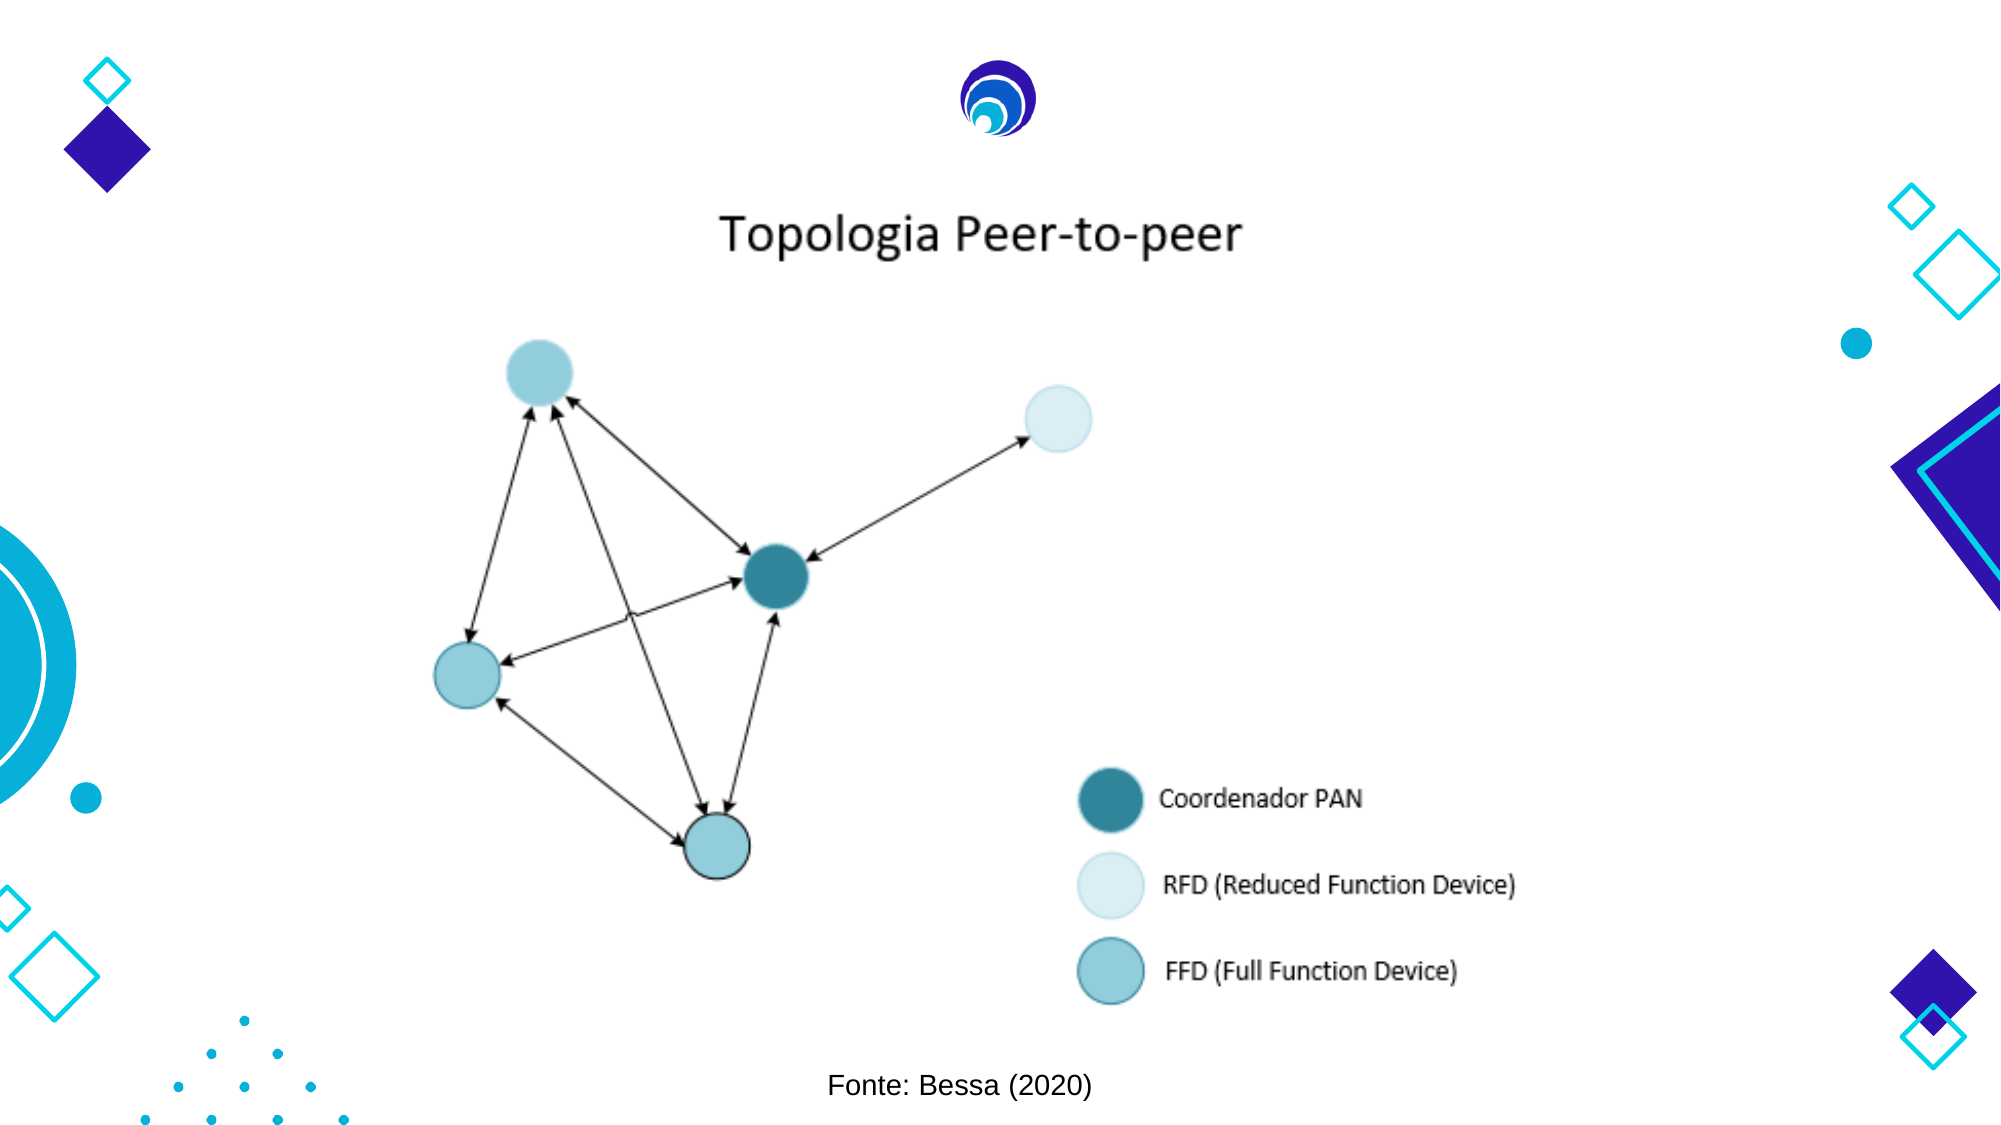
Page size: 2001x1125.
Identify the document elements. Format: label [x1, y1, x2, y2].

picture [15, 976, 94, 1016]
picture [0, 155, 1569, 1125]
picture [959, 58, 1037, 137]
